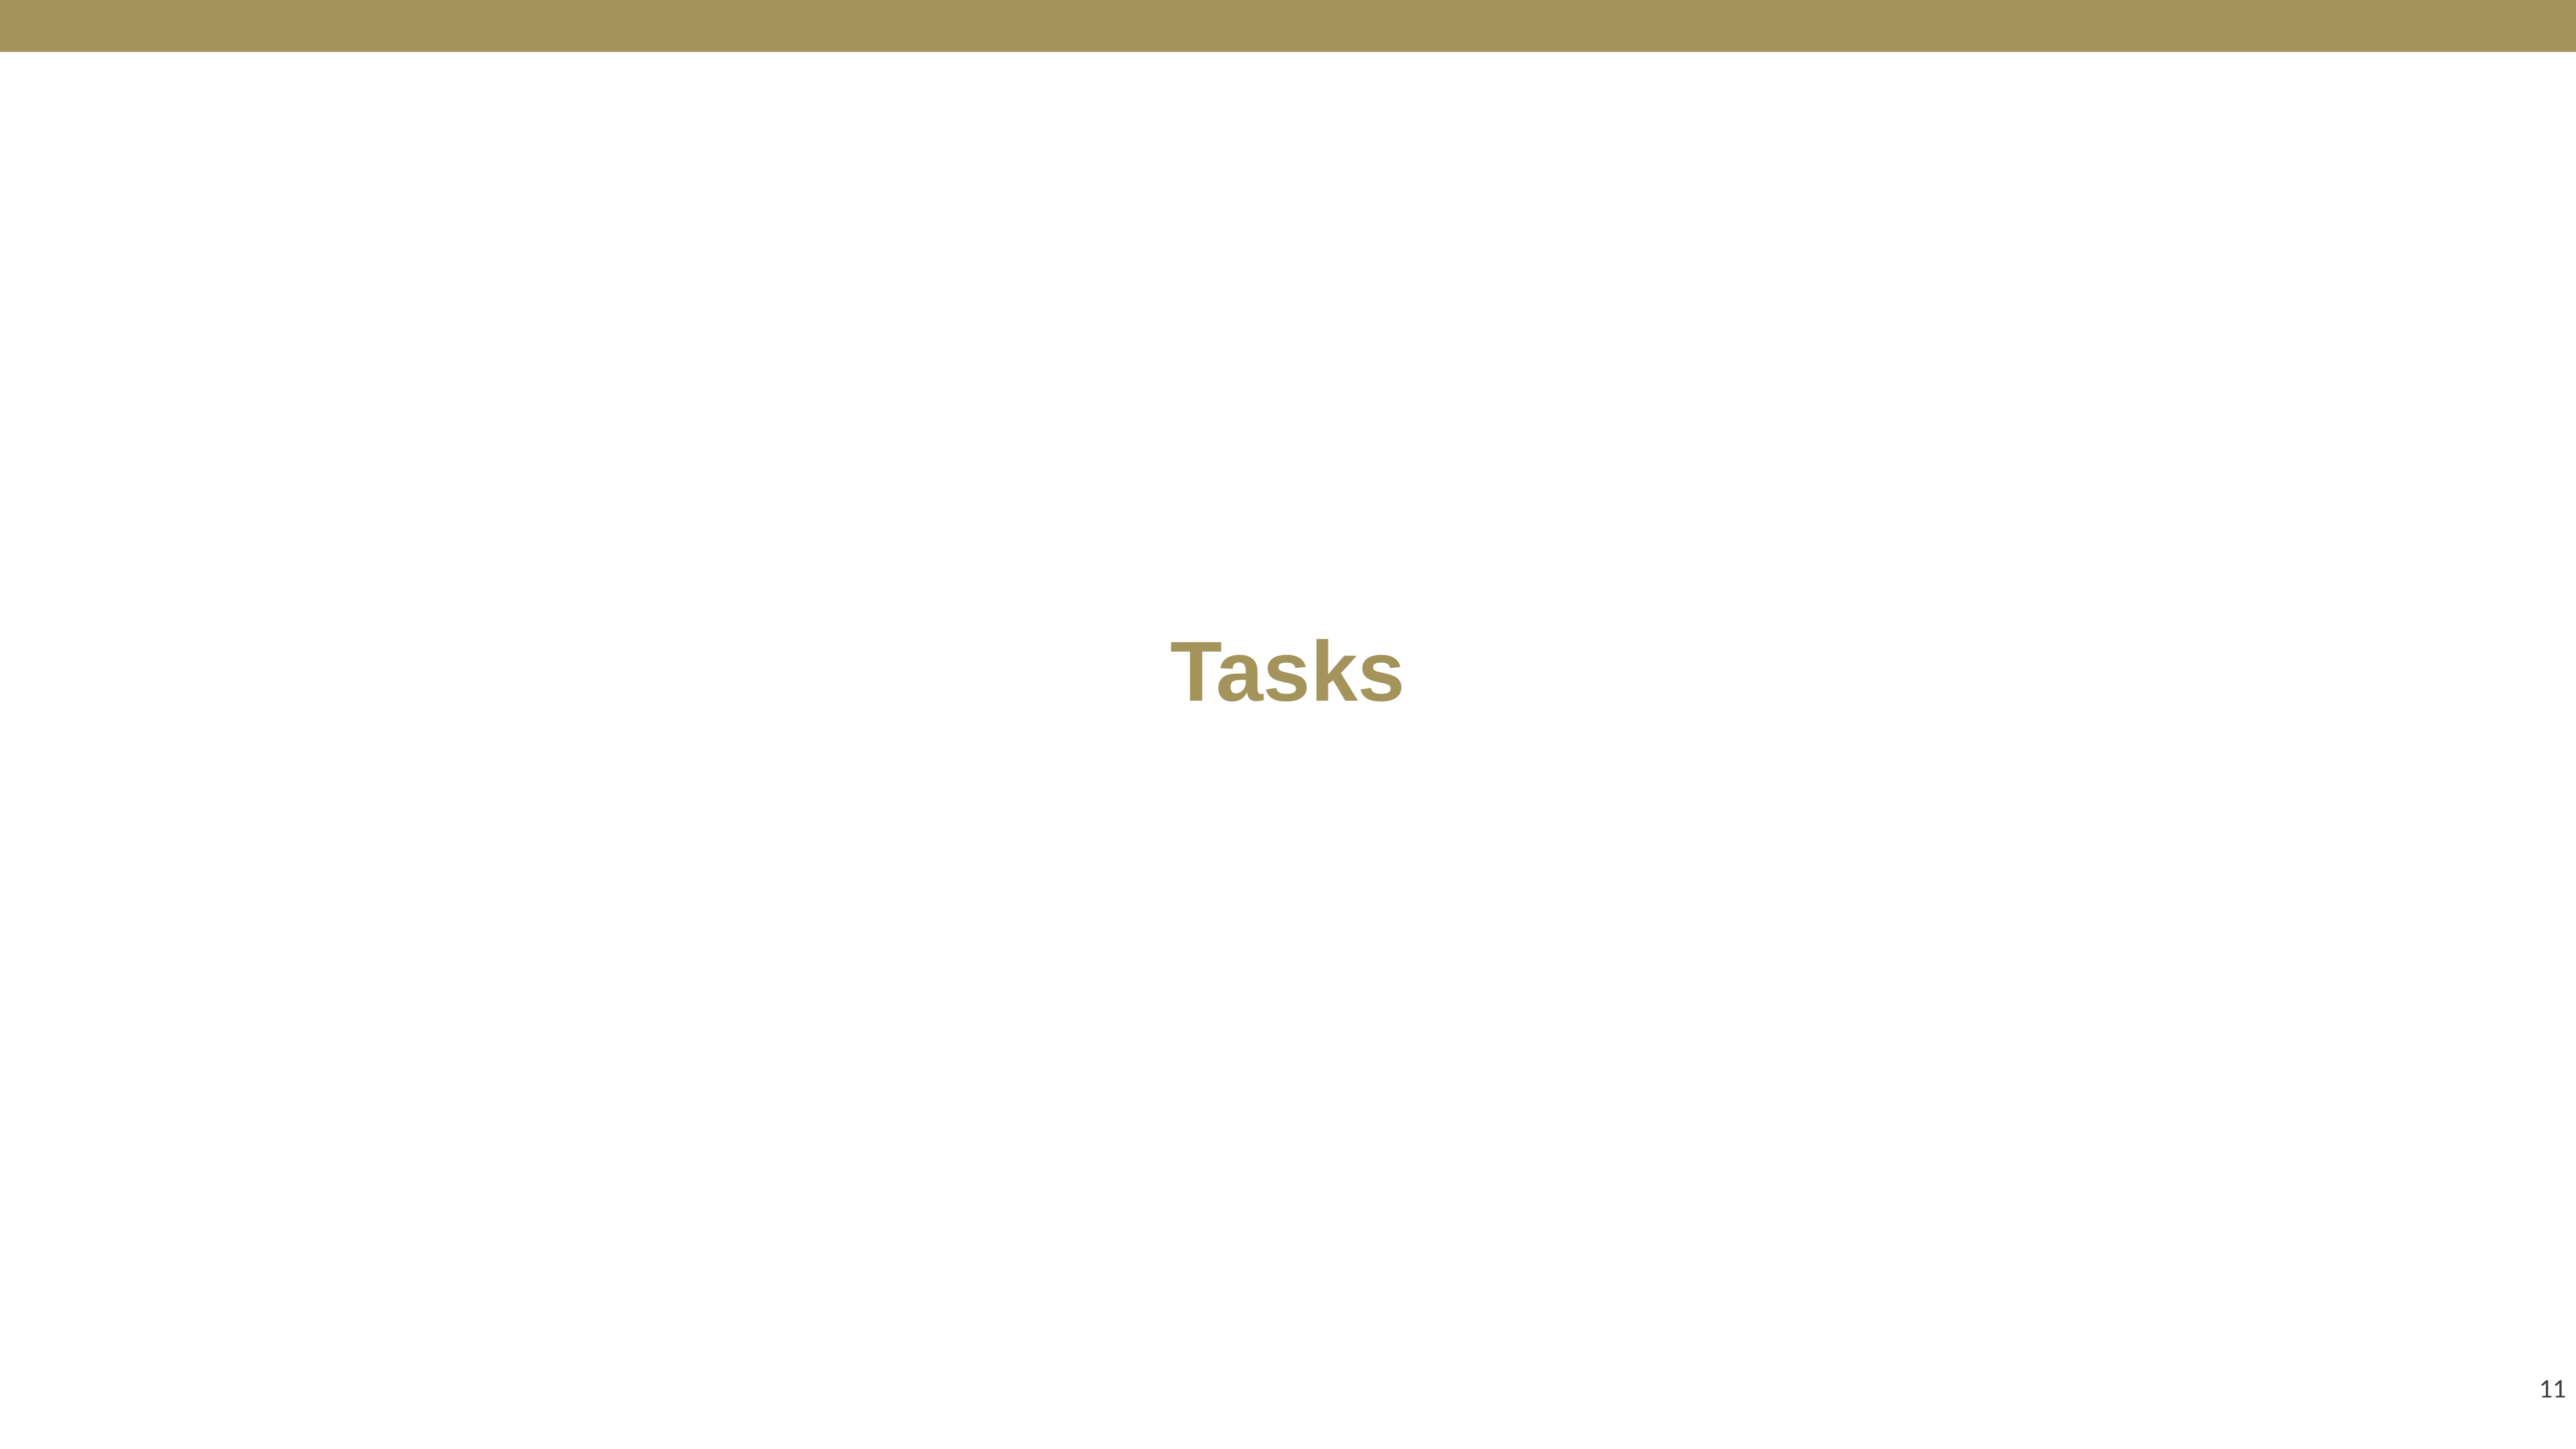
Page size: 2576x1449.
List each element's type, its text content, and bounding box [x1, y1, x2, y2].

slide_number 11 [1996, 1349, 2576, 1426]
title Tasks [0, 623, 2576, 724]
